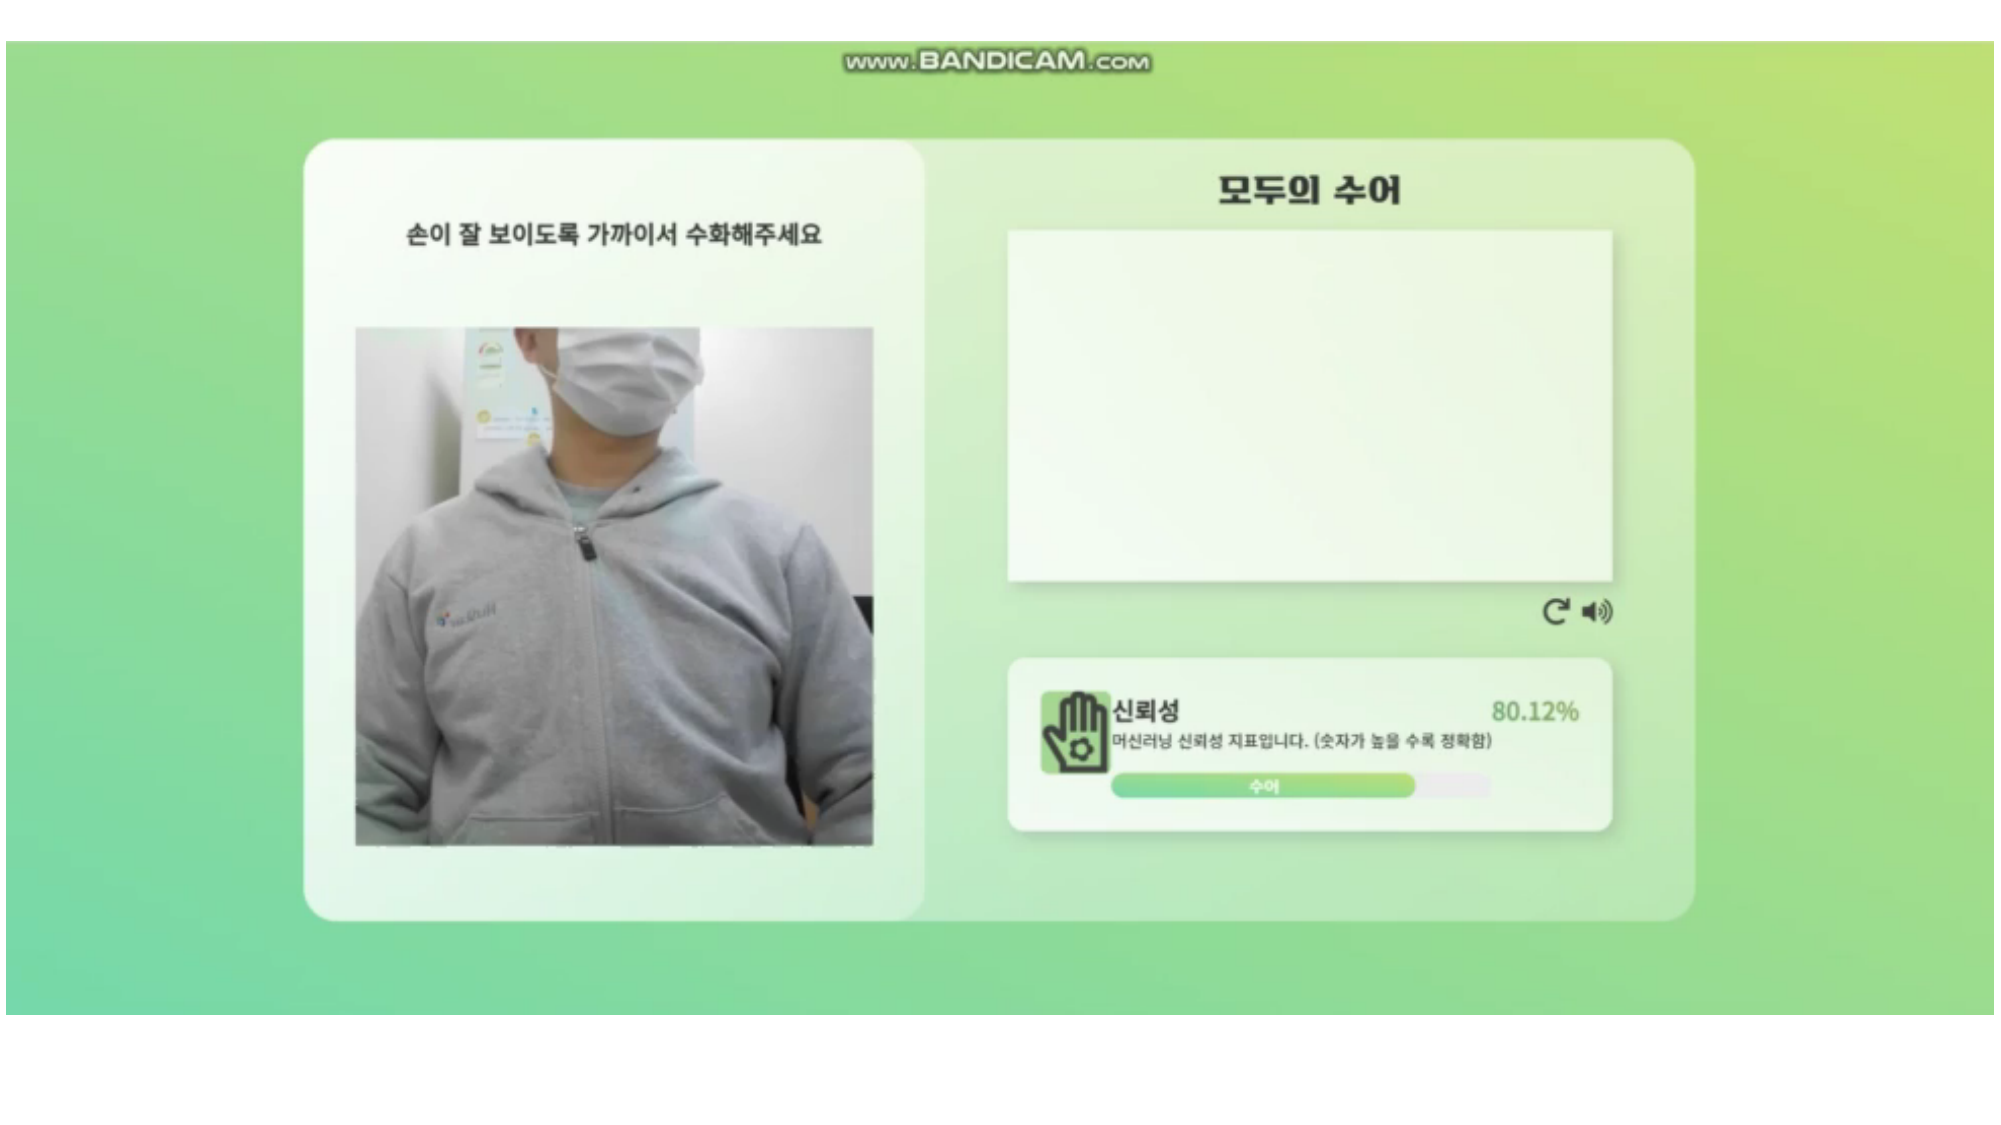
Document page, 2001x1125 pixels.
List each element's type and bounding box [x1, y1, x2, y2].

text_box [5, 40, 1995, 1016]
